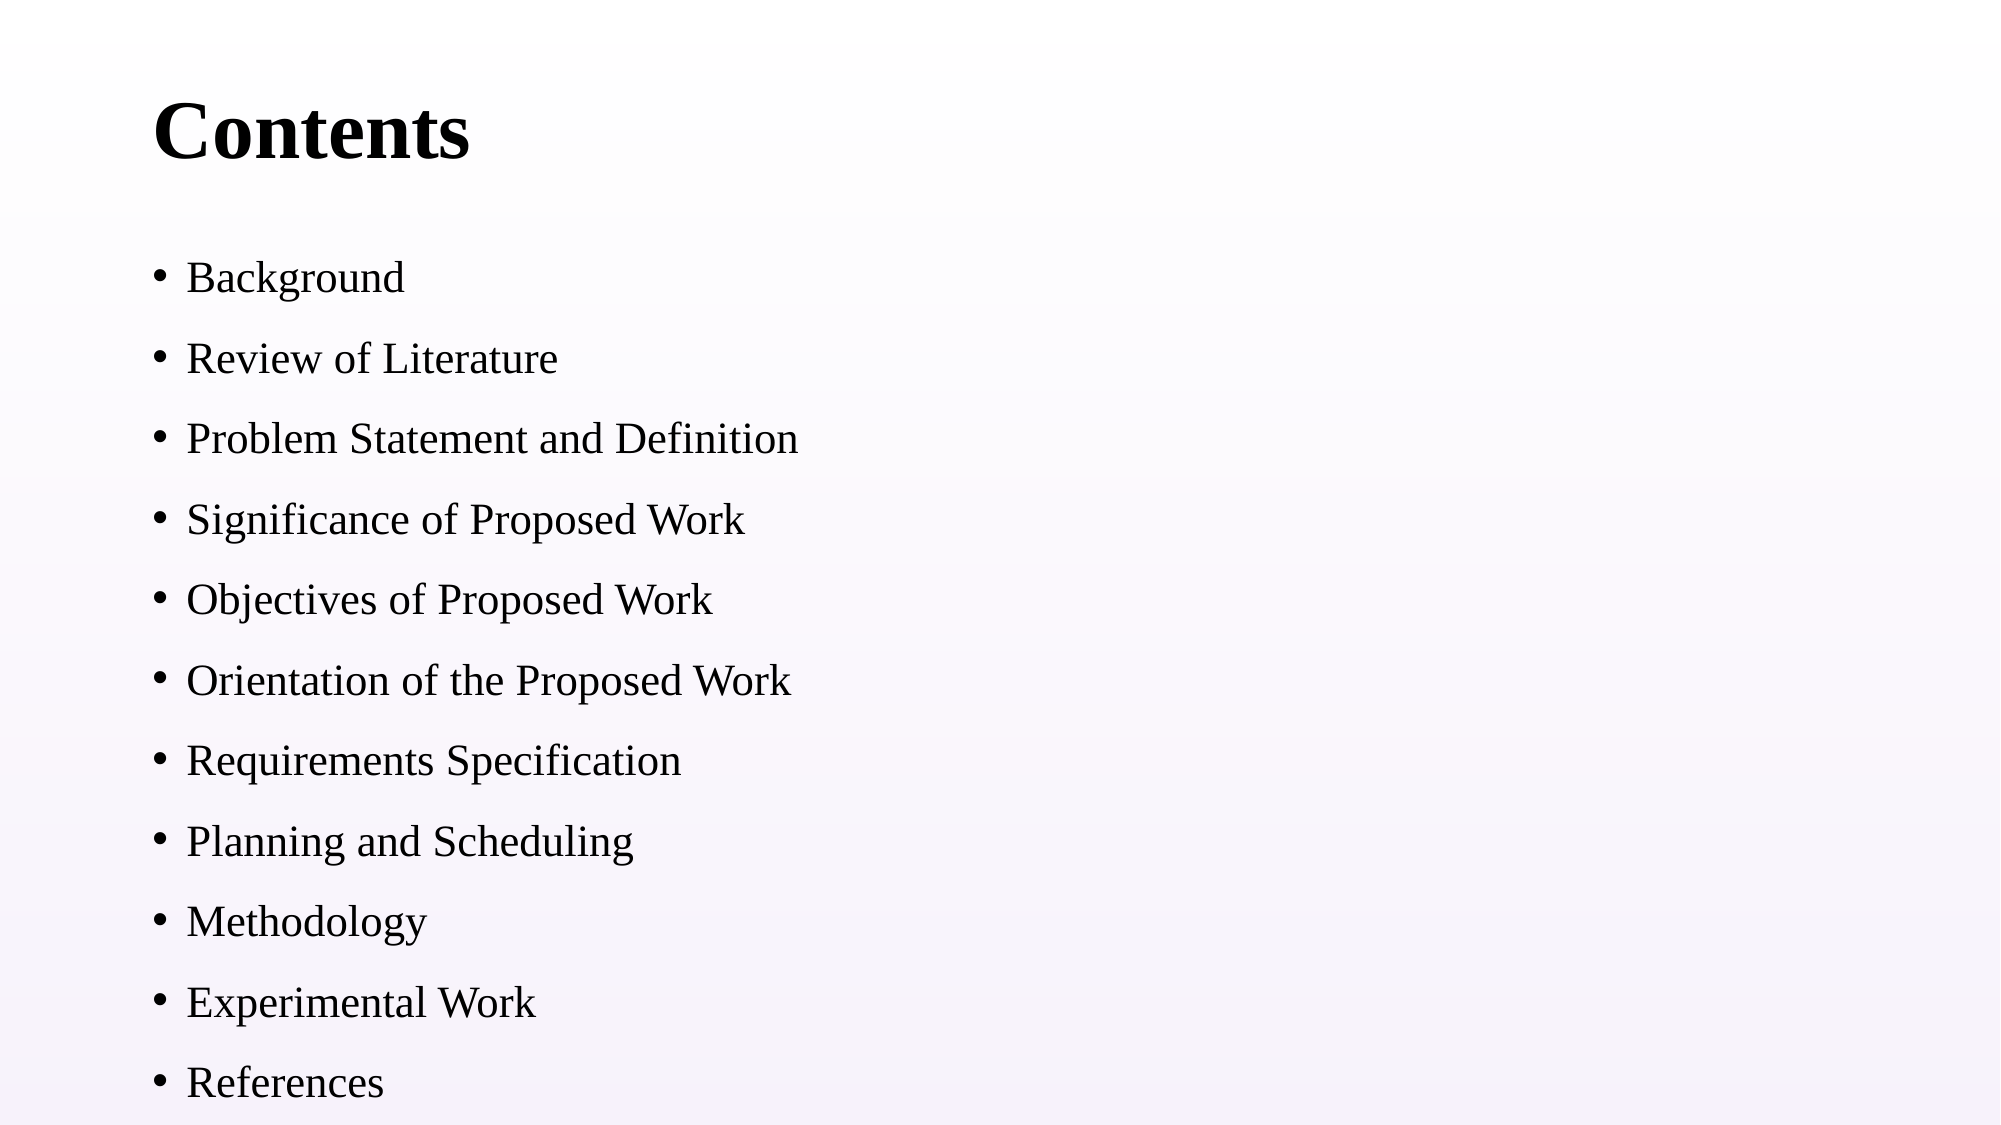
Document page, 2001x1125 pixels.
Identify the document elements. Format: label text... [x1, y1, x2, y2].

title Contents [137, 59, 1863, 204]
list Background Review of Literature Problem Statement and Definition Significance of Proposed Work Objectives of Proposed Work Orientation of the Proposed Work Requirements Specification Planning and Scheduling Methodology Experimental Work References [137, 229, 1863, 1125]
